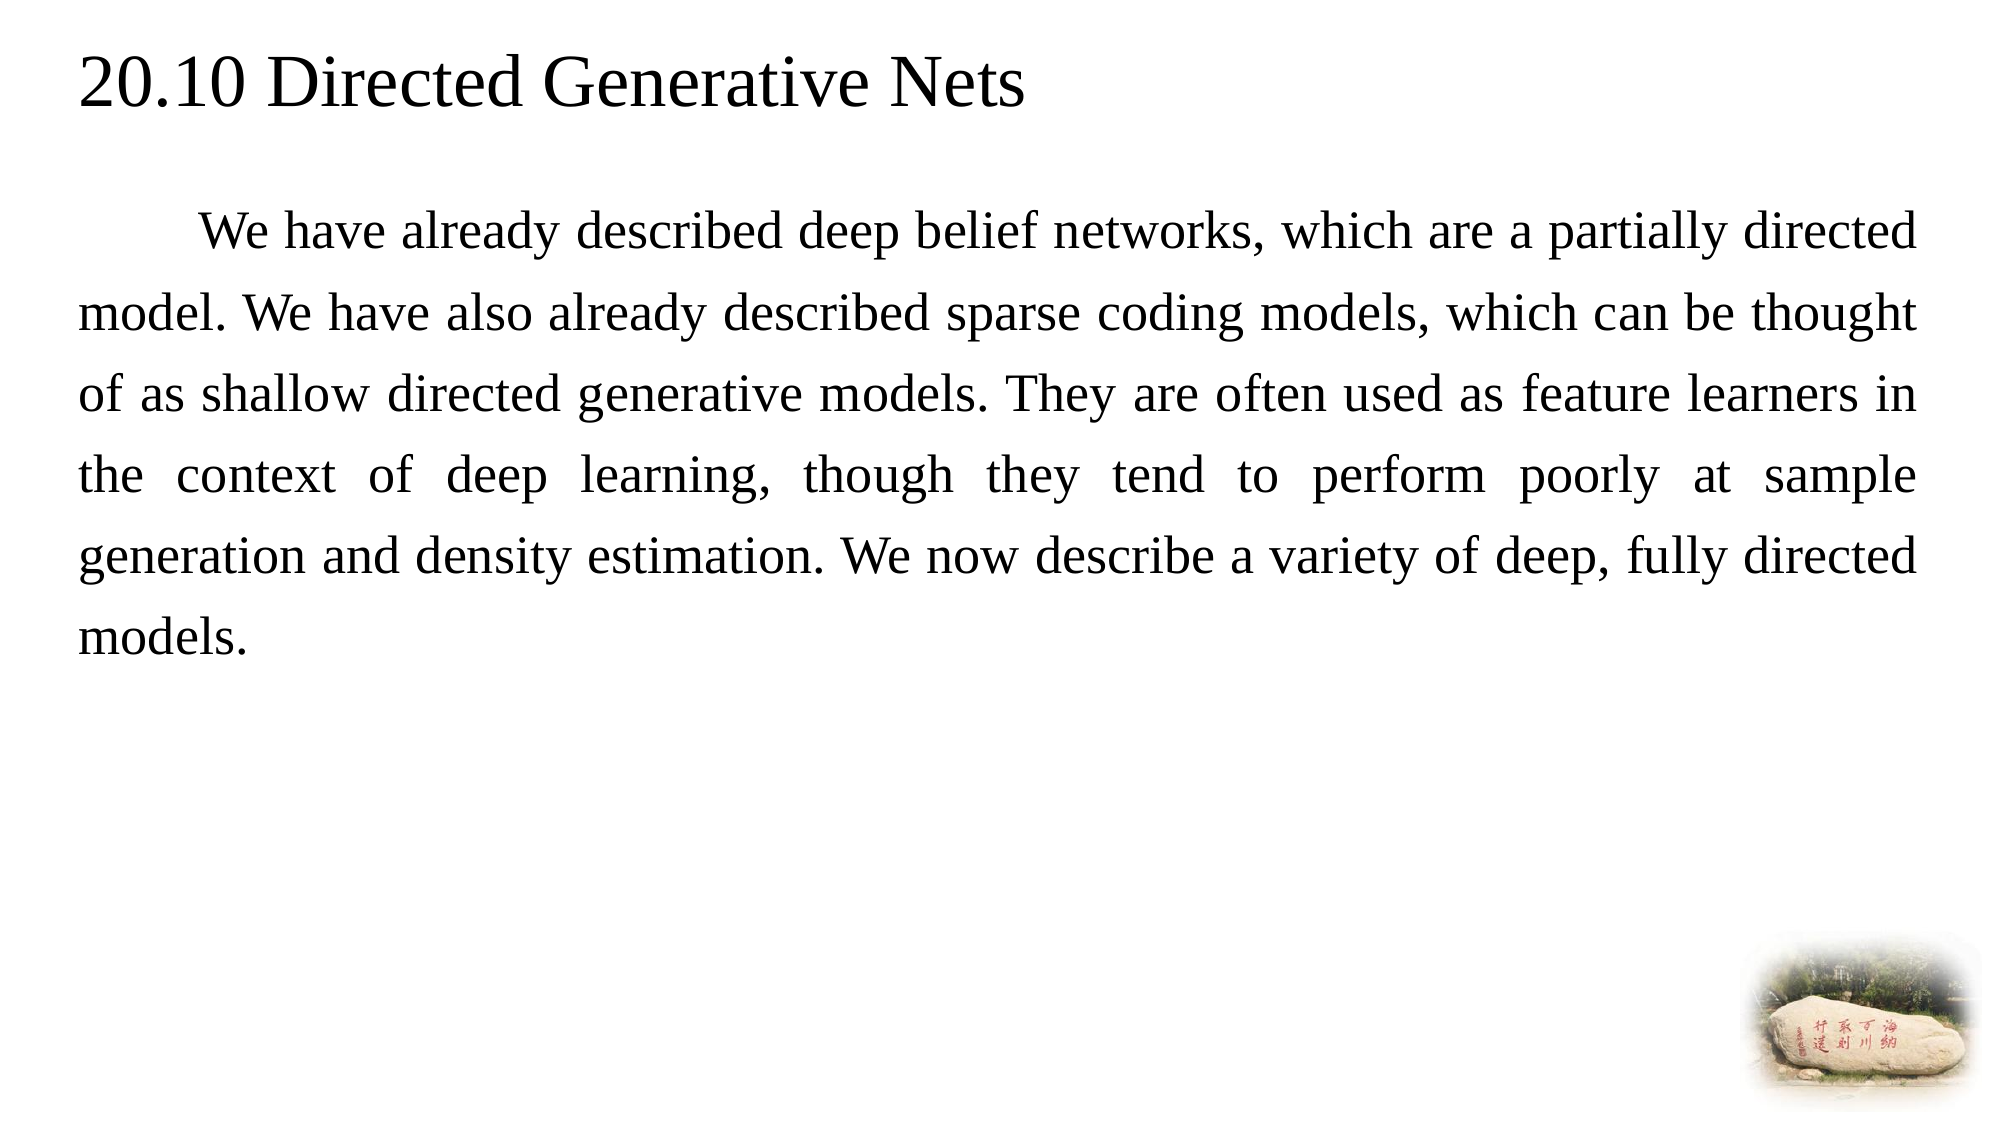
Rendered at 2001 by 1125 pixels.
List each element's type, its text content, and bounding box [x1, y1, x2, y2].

list We have already described deep belief networks, which are a partially directed model. We have also already described sparse coding models, which can be thought of as shallow directed generative models. They are often used as feature learners in the context of deep learning, though they tend to perform poorly at sample generation and density estimation. We now describe a variety of deep, fully directed models. [63, 171, 1936, 1014]
title 20.10 Directed Generative Nets [63, 21, 1936, 142]
picture [1740, 927, 1985, 1112]
